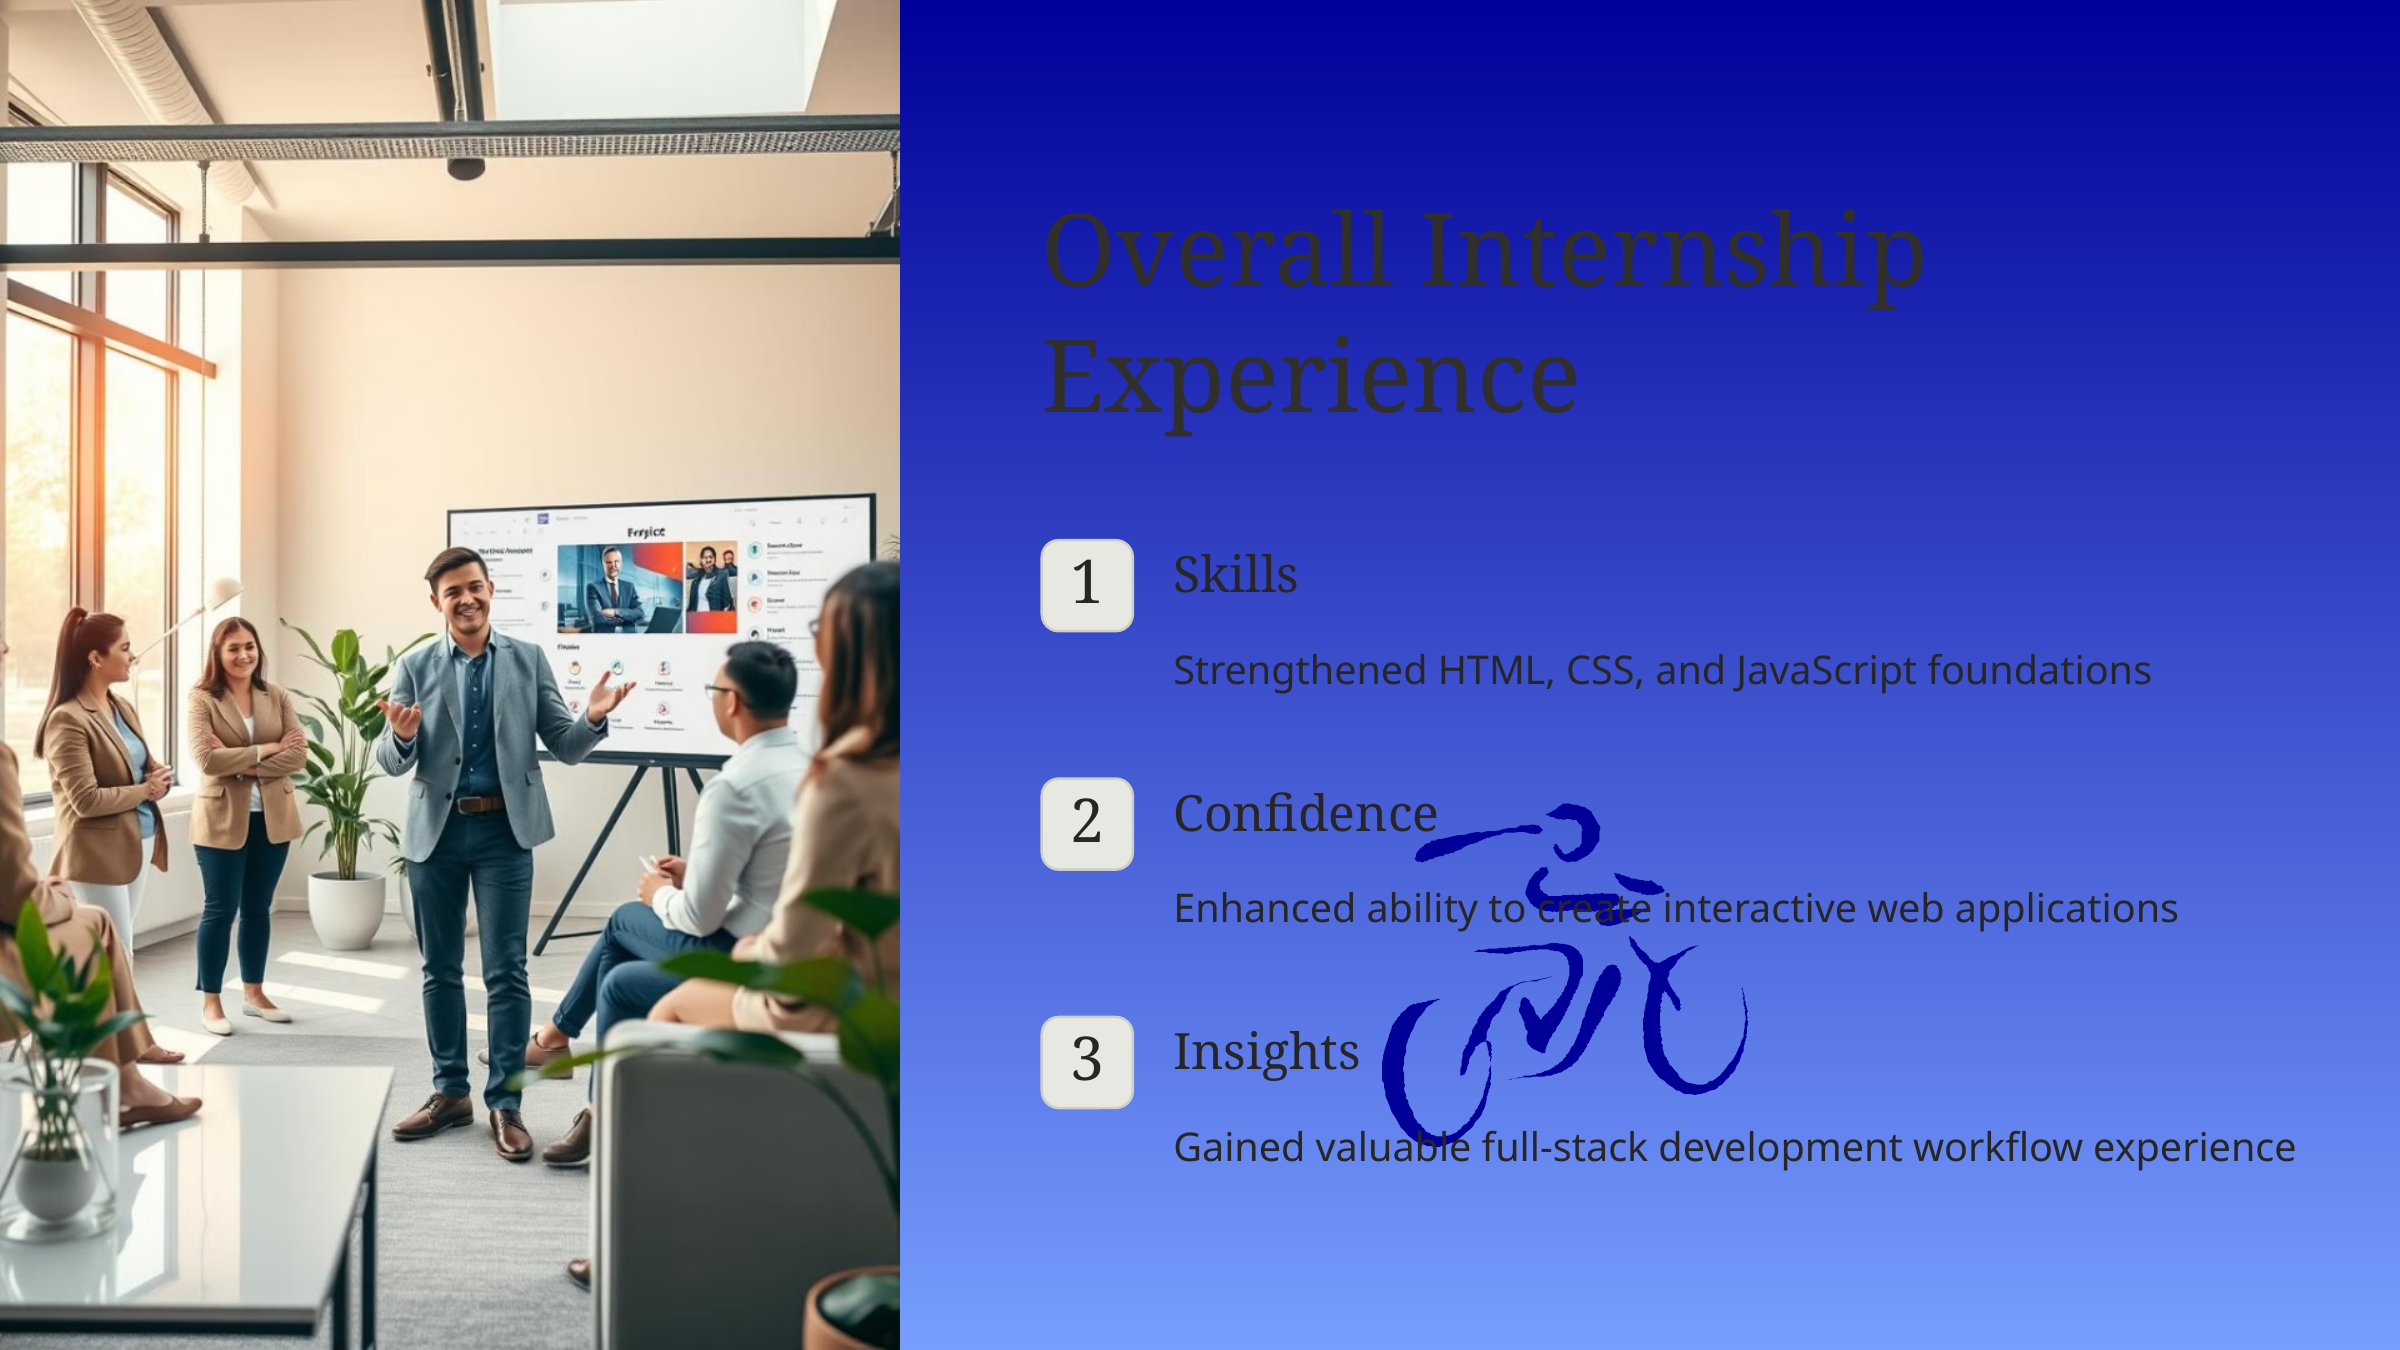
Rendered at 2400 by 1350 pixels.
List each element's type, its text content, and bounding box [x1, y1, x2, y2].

text_box [1041, 540, 1133, 632]
text_box [1041, 778, 1133, 870]
text_box 1 [1074, 555, 1101, 617]
text_box 2 [1070, 793, 1105, 855]
text_box Overall Internship Experience [1041, 180, 2259, 434]
text_box Confidence [1173, 778, 1680, 842]
text_box 3 [1070, 1032, 1104, 1093]
picture [0, 0, 900, 1350]
text_box Strengthened HTML, CSS, and JavaScript foundations [1173, 627, 2259, 693]
text_box Skills [1173, 540, 1680, 604]
text_box [1041, 1016, 1133, 1109]
text_box Insights [1173, 1016, 1680, 1081]
text_box Enhanced ability to create interactive web applications [1173, 866, 2259, 931]
text_box Gained valuable full-stack development workflow experience [1173, 1104, 2259, 1170]
